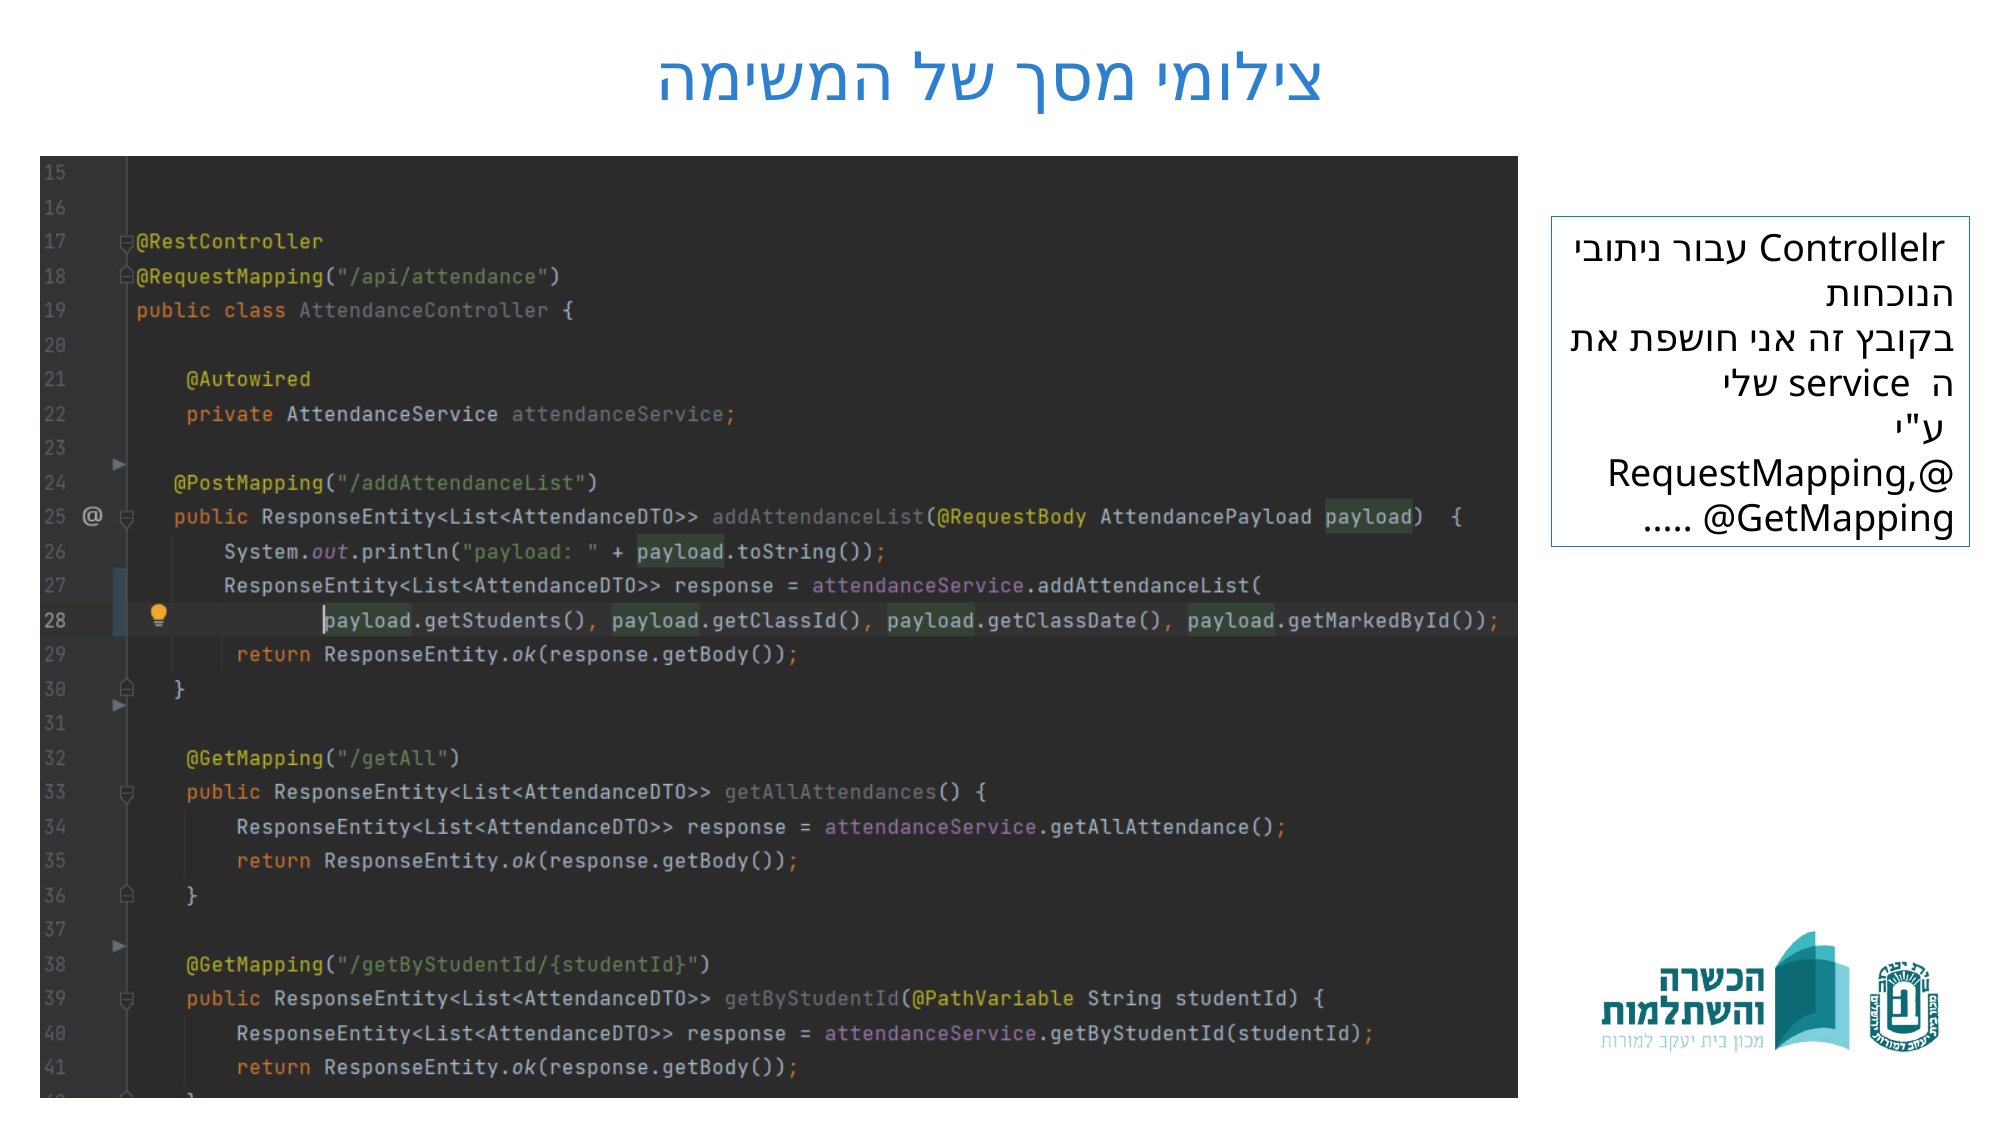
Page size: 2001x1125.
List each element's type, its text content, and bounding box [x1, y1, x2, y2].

text_box צילומי מסך של המשימה [508, 26, 1342, 122]
text_box Controllelr עבור ניתובי הנוכחות בקובץ זה אני חושפת את ה service שלי ע"י @RequestMapping, @GetMapping ….. [1551, 216, 1970, 547]
picture [40, 156, 1518, 1099]
picture [1558, 896, 1979, 1099]
